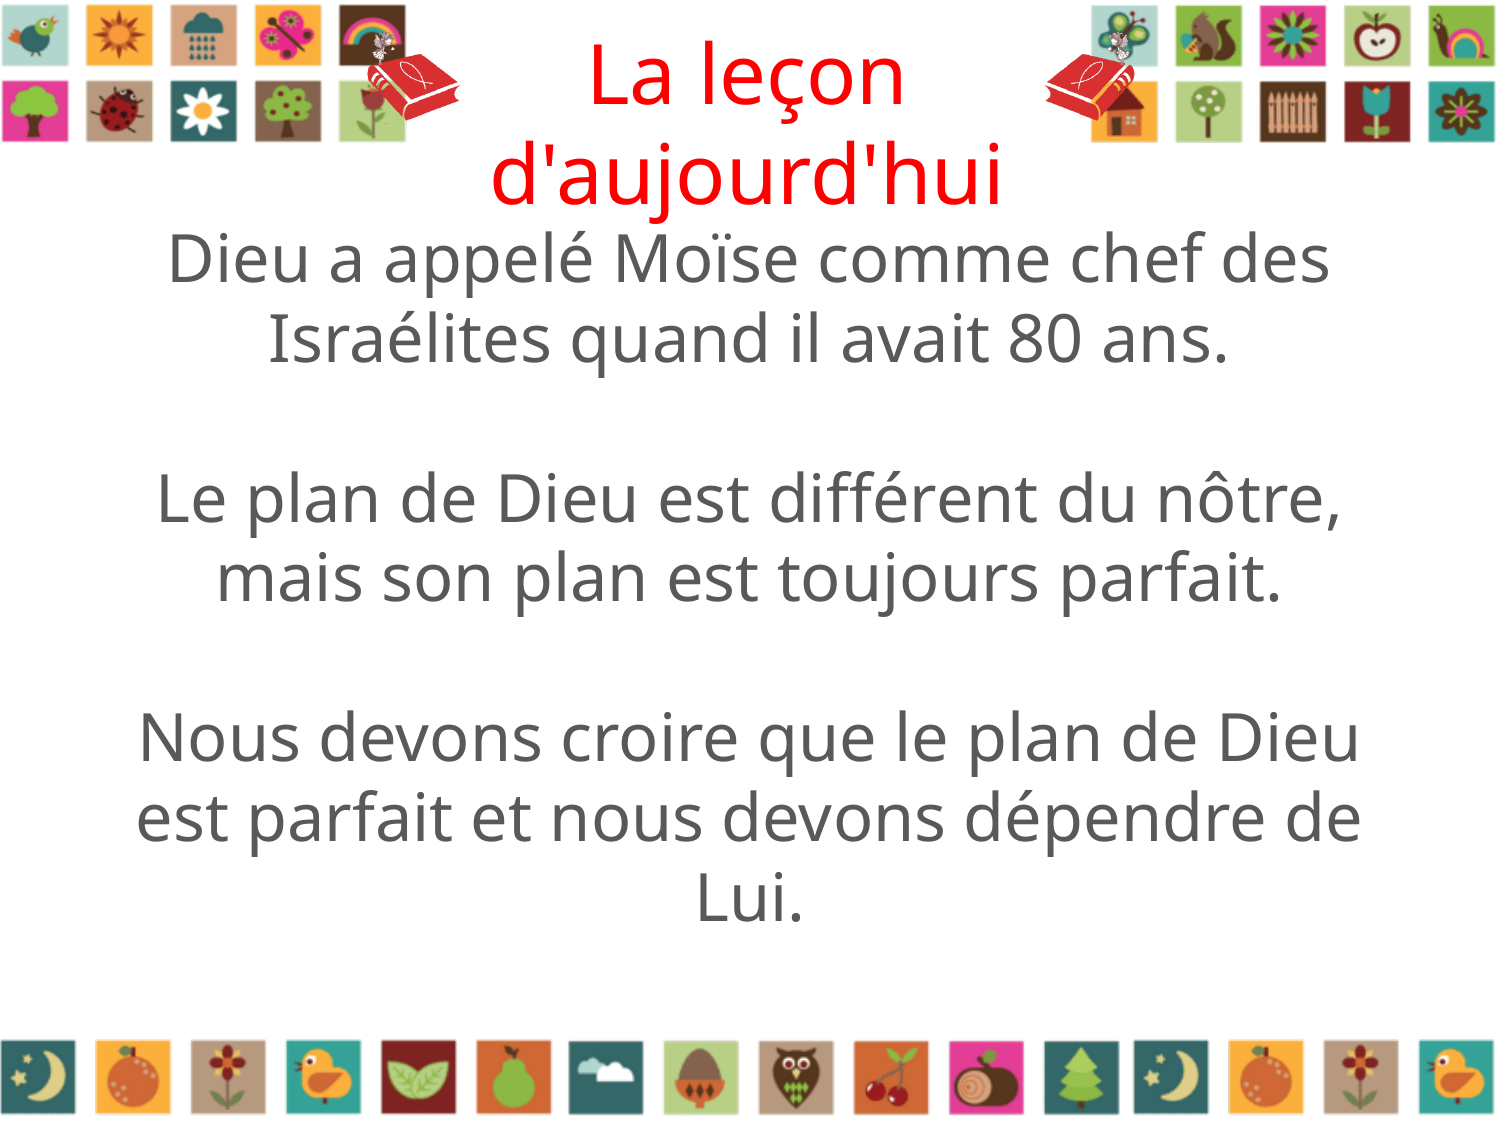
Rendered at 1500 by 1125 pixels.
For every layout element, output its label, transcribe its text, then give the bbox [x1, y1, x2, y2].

picture [1013, 3, 1500, 150]
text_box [0, 1028, 1500, 1118]
text_box La leçon d'aujourd'hui [414, 13, 1080, 208]
text_box Dieu a appelé Moïse comme chef des Israélites quand il avait 80 ans. Le plan de Dieu est différent du nôtre, mais son plan est toujours parfait. Nous devons croire que le plan de Dieu est parfait et nous devons dépendre de Lui. [76, 208, 1424, 943]
picture [0, 3, 492, 150]
